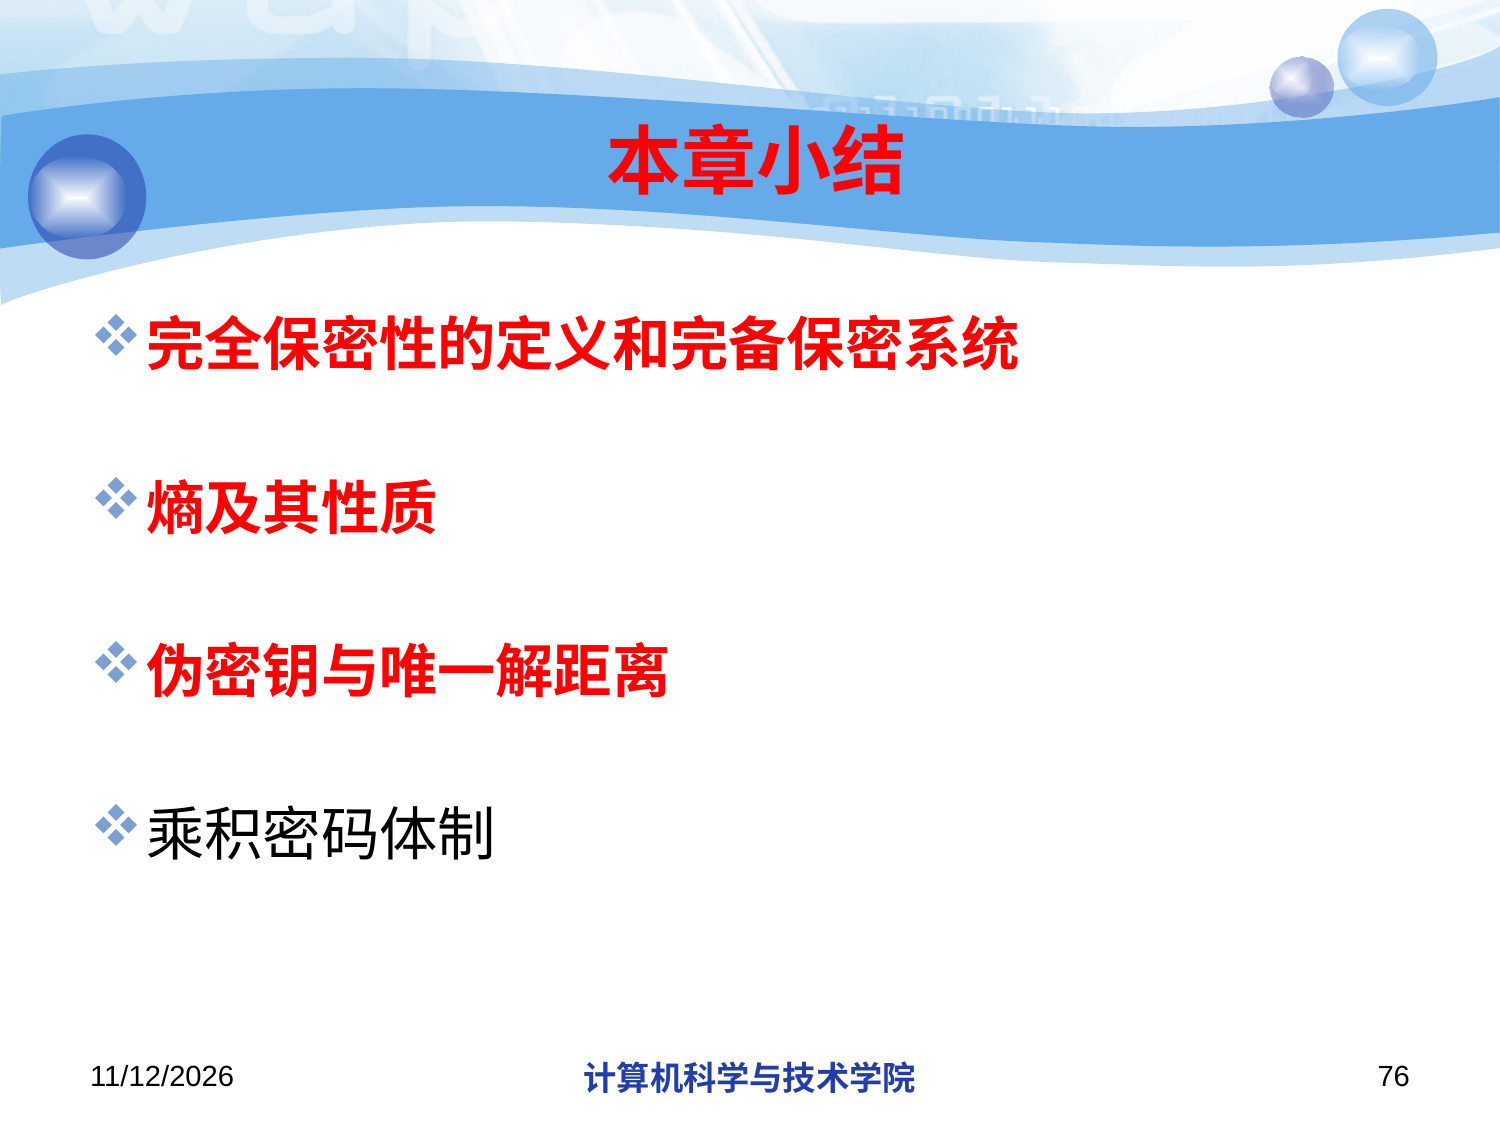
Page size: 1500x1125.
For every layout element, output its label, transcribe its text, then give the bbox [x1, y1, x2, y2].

list 完全保密性的定义和完备保密系统 熵及其性质 伪密钥与唯一解距离 乘积密码体制 [74, 299, 1426, 1038]
slide_number 76 [1074, 1049, 1426, 1103]
picture [0, 0, 1500, 112]
title 本章小结 [149, 112, 1363, 206]
footer 计算机科学与技术学院 [512, 1049, 988, 1103]
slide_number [74, 1049, 426, 1103]
